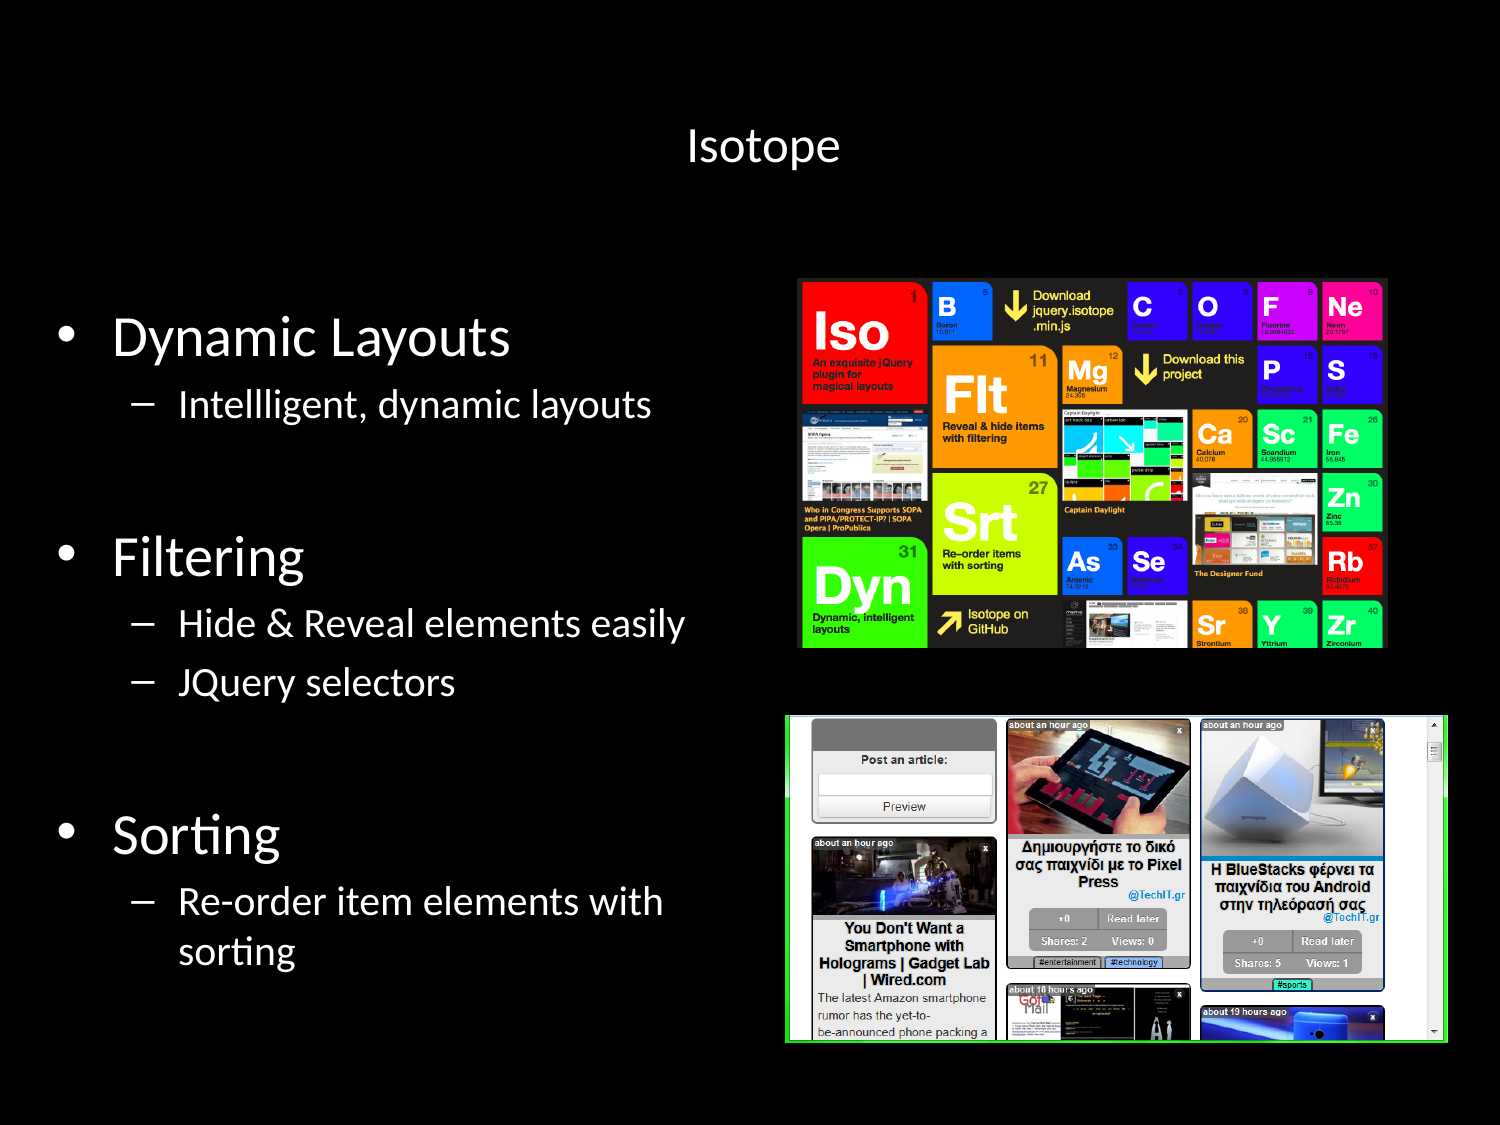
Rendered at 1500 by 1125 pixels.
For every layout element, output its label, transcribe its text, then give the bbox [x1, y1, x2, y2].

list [785, 715, 1449, 1044]
picture [796, 278, 1389, 648]
title Isotope [88, 42, 1439, 231]
list Dynamic Layouts Intellligent, dynamic layouts Filtering Hide & Reveal elements easily JQuery selectors Sorting Re-order item elements with sorting [41, 290, 704, 1034]
